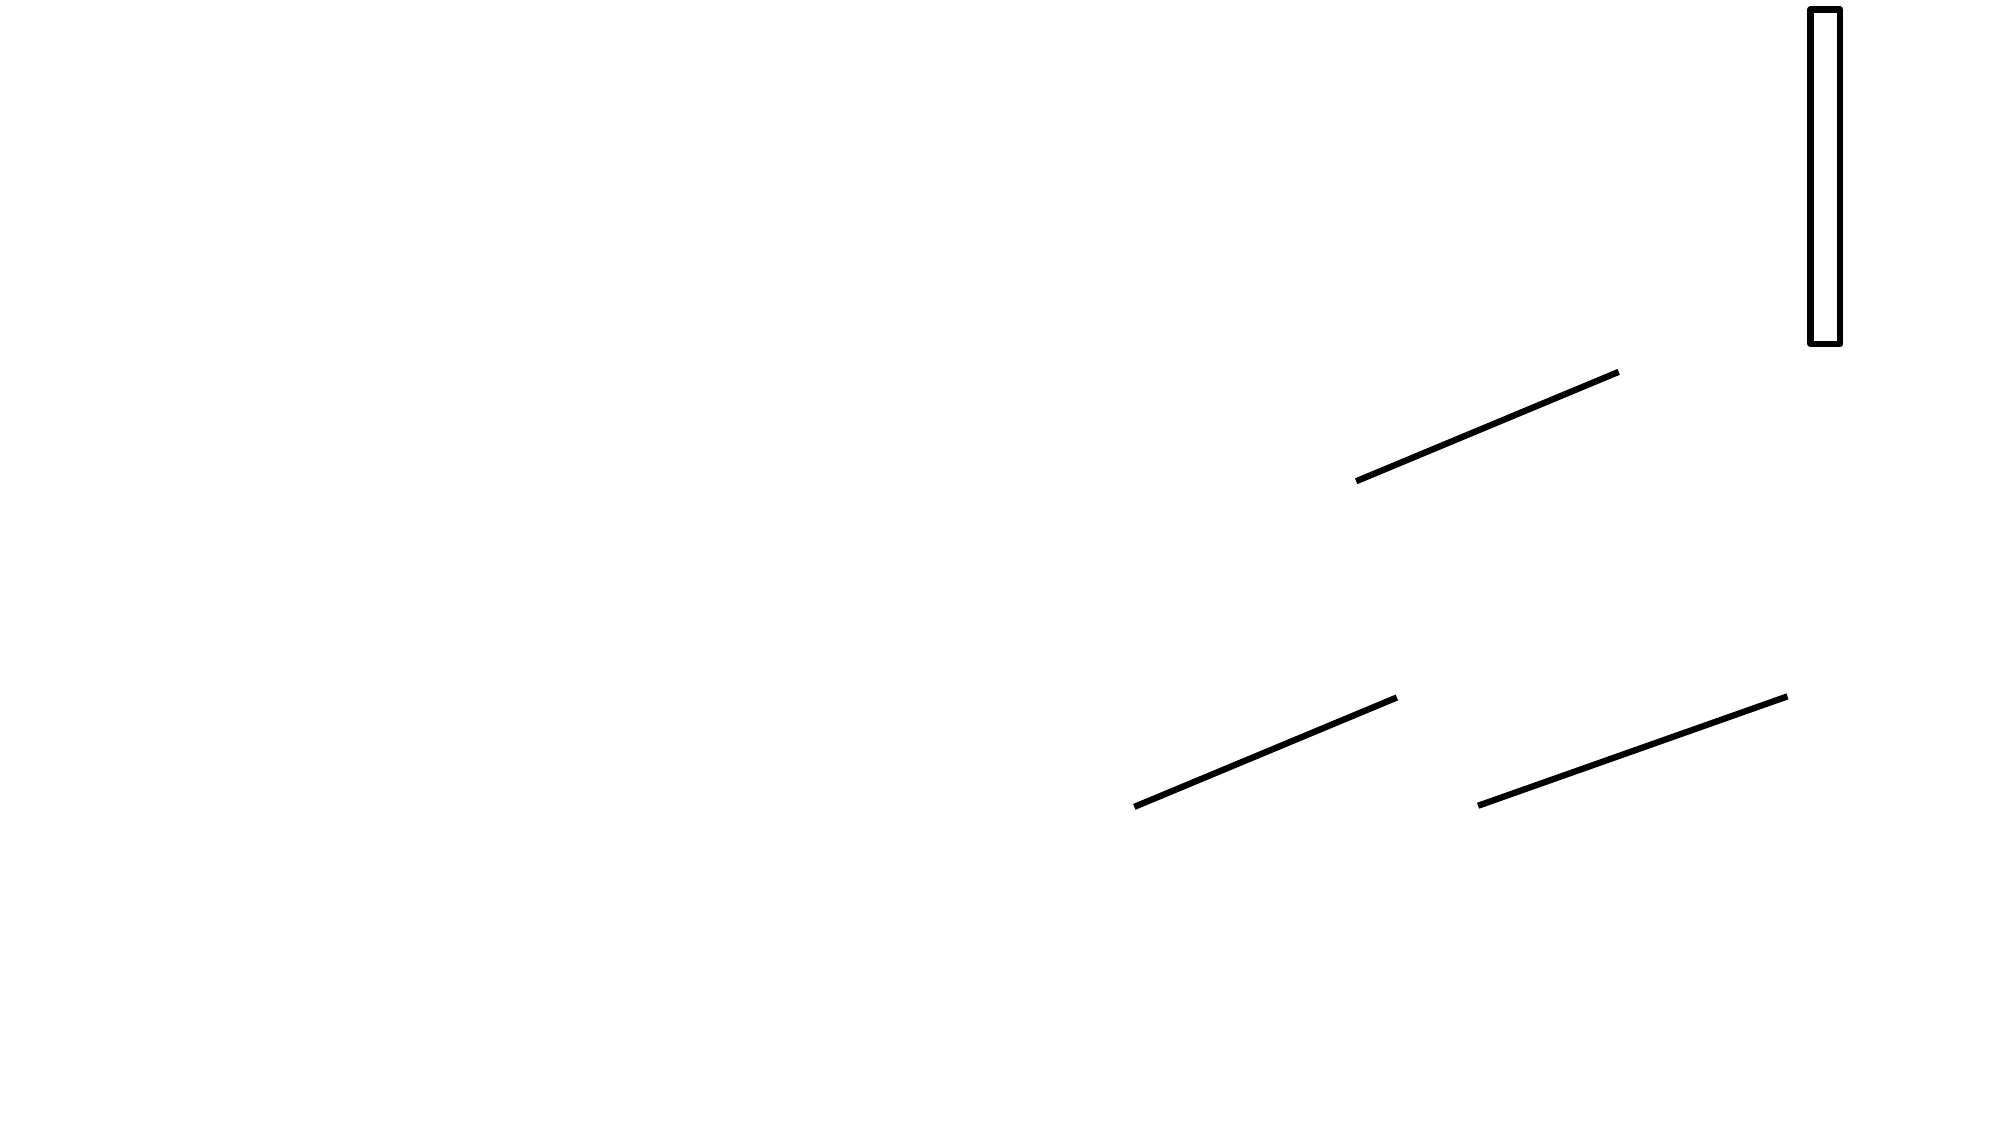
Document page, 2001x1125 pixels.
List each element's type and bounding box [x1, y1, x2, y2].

text_box [0, 0, 2000, 1125]
